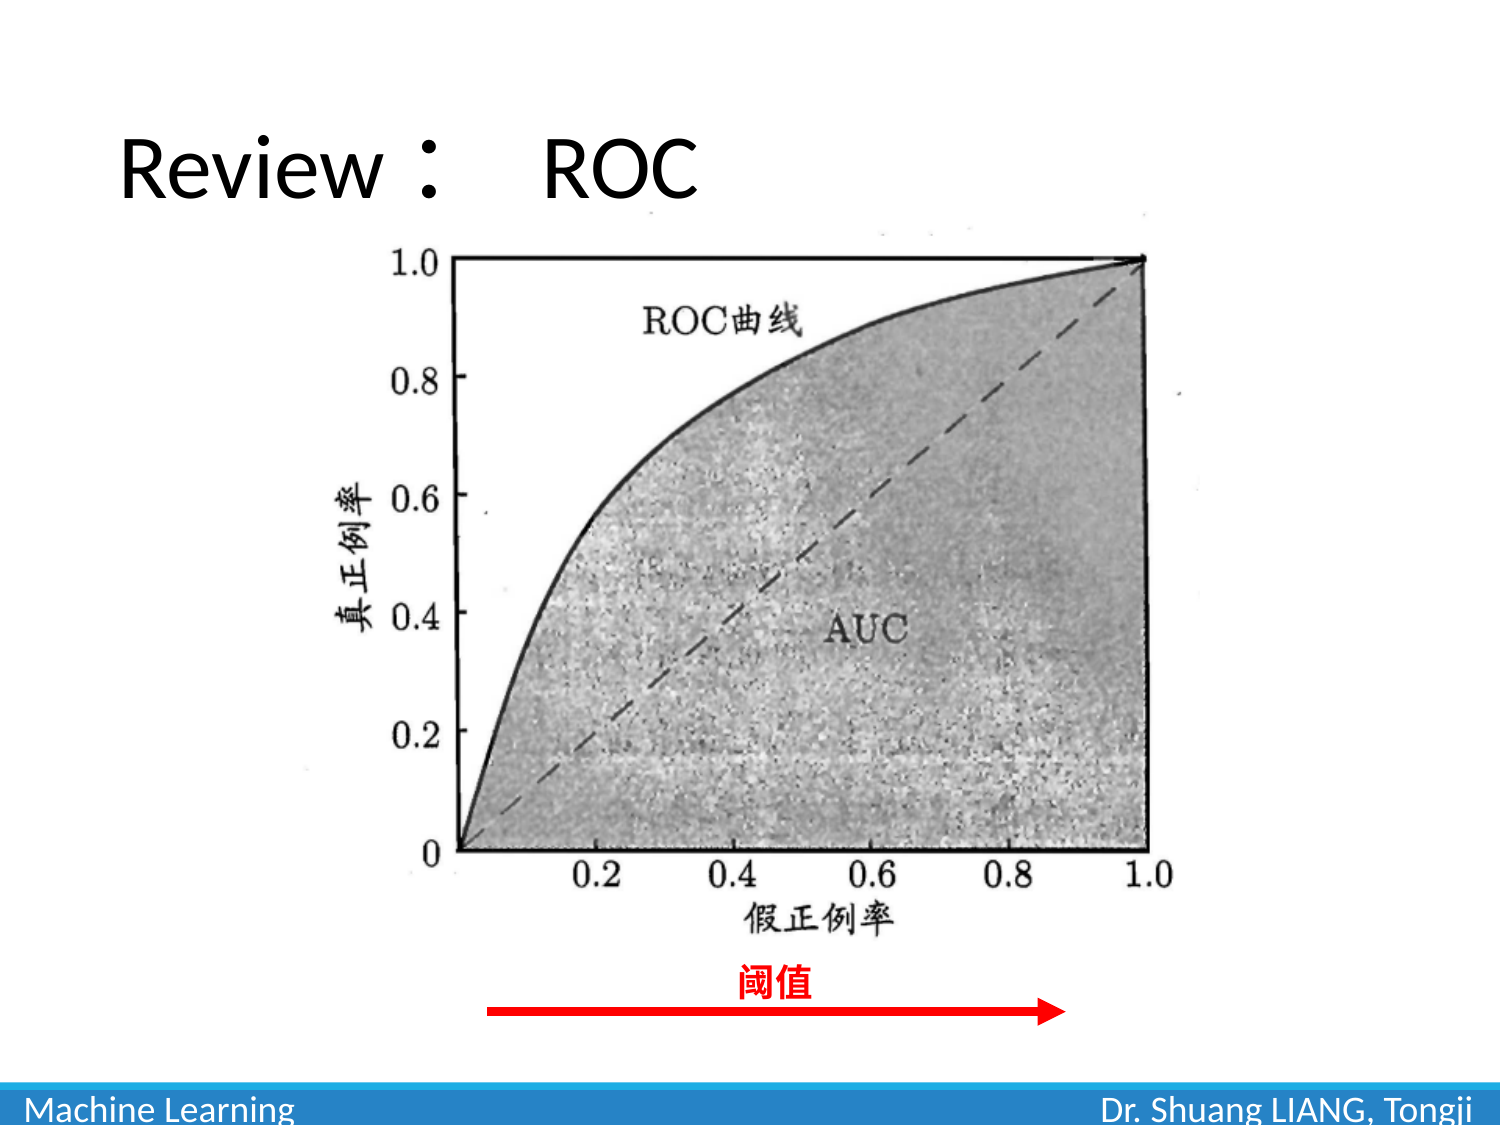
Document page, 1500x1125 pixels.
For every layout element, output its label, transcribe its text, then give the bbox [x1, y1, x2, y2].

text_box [487, 951, 1066, 1012]
picture [299, 211, 1200, 946]
title Review： ROC [103, 59, 1397, 277]
text_box [103, 277, 1462, 1072]
